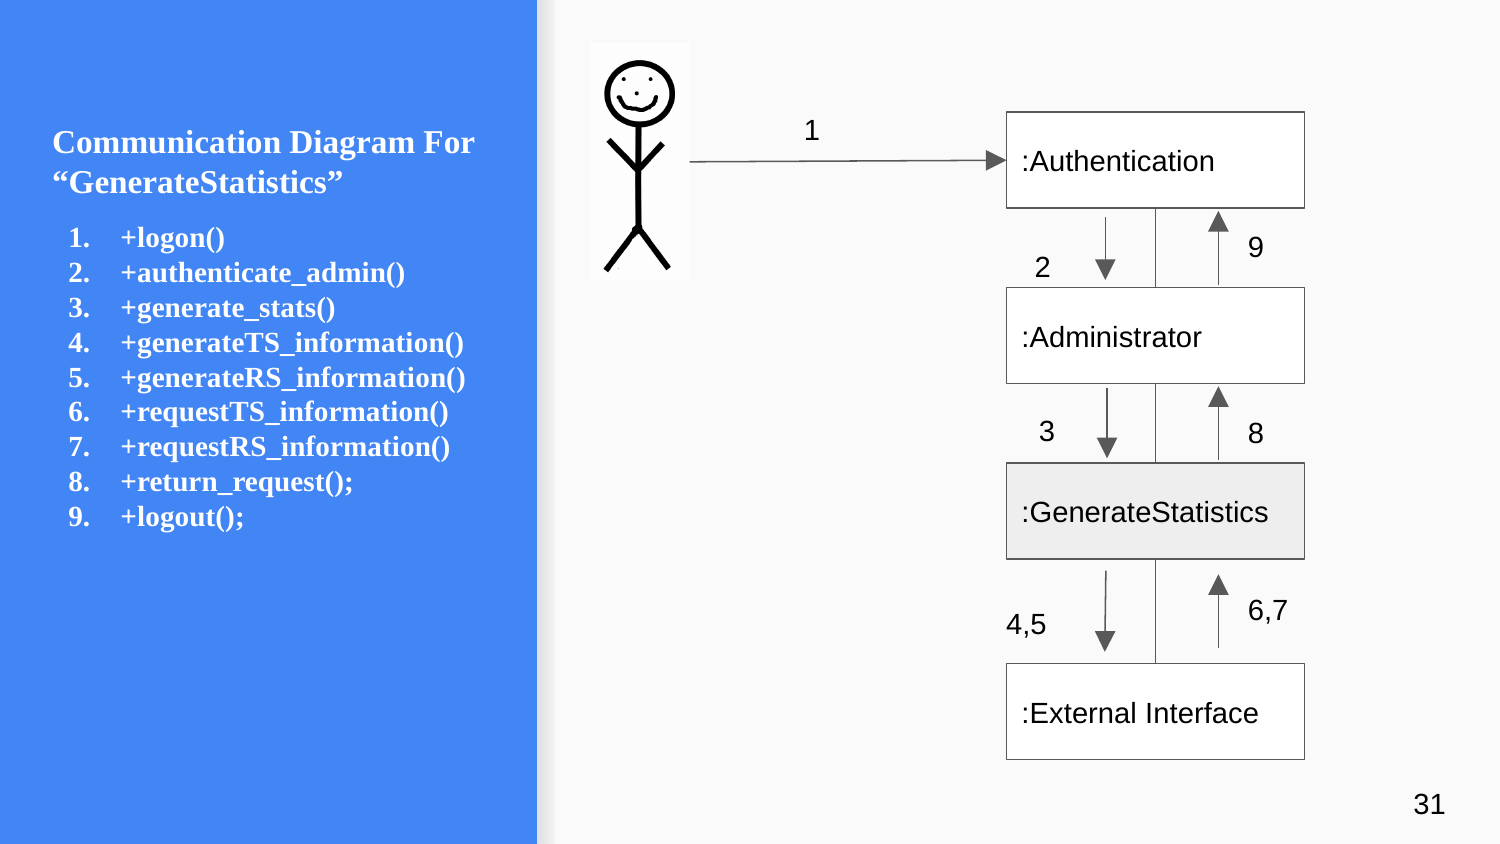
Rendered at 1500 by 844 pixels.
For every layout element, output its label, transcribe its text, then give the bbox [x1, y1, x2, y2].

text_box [689, 159, 1007, 163]
text_box 9 [1232, 213, 1305, 283]
text_box 8 [1232, 398, 1294, 448]
title Communication Diagram For “GenerateStatistics” [37, 58, 498, 202]
picture [591, 43, 690, 281]
text_box 2 [1019, 233, 1081, 282]
text_box :External Interface [1006, 663, 1305, 760]
text_box :GenerateStatistics [1006, 462, 1305, 559]
text_box 1 [789, 96, 851, 145]
text_box 4,5 [990, 590, 1063, 640]
slide_number ‹#› [1398, 770, 1489, 835]
text_box :Administrator [1006, 287, 1305, 384]
text_box 6,7 [1232, 576, 1305, 647]
text_box :Authentication [1006, 112, 1305, 209]
text_box 3 [1024, 397, 1086, 447]
list +logon() +authenticate_admin() +generate_stats() +generateTS_information() +generateRS_information() +requestTS_information() +requestRS_information() +return_request(); +logout(); [30, 202, 508, 722]
